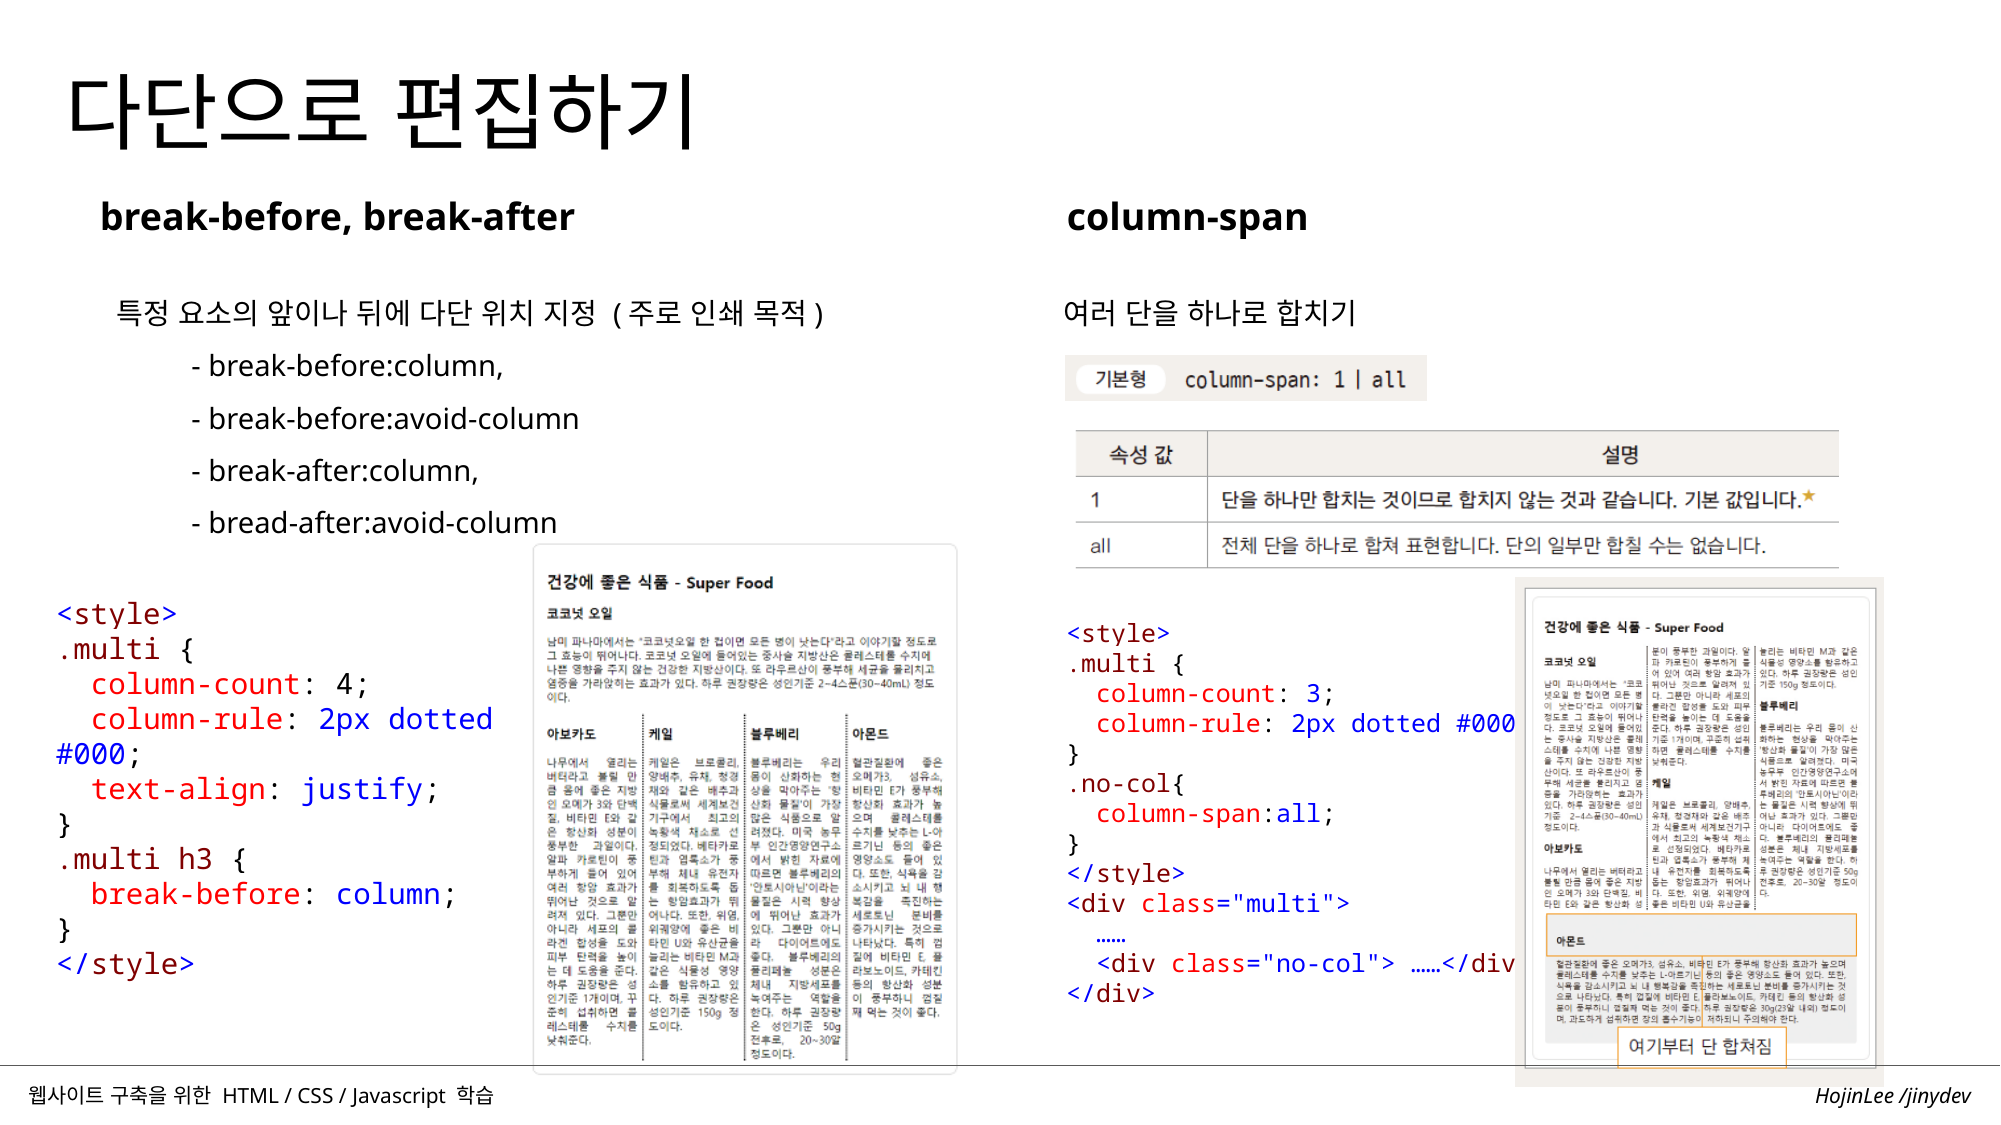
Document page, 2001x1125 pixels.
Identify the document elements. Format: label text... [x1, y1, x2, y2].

picture [1064, 415, 1884, 1065]
text_box column-span [1052, 185, 1489, 246]
text_box <style> .multi { column-count: 3; column-rule: 2px dotted #000; } .no-col{ column-span:all; } </style> <div class="multi"> …… <div class="no-col"> ……</div> </div> [1051, 610, 1515, 1015]
picture [521, 1066, 967, 1087]
text_box 다단으로 편집하기 [50, 52, 1051, 168]
text_box 웹사이트 구축을 위한 HTML / CSS / Javascript 학습 [14, 1074, 647, 1115]
picture [1515, 1066, 1884, 1087]
text_box 여러 단을 하나로 합치기 [1048, 270, 1928, 338]
picture [1064, 355, 1427, 401]
picture [521, 537, 967, 1065]
text_box <style> .multi { column-count: 4; column-rule: 2px dotted #000; text-align: justify; } .multi h3 { break-before: column; } </style> [41, 588, 521, 988]
text_box 특정 요소의 앞이나 뒤에 다단 위치 지정 (주로 인쇄 목적) - break-before:column, - break-before:avoid-column - break-after:column, - bread-after:avoid-column [101, 270, 982, 548]
text_box HojinLee /jinydev [1522, 1074, 1986, 1115]
text_box break-before, break-after [85, 185, 720, 246]
